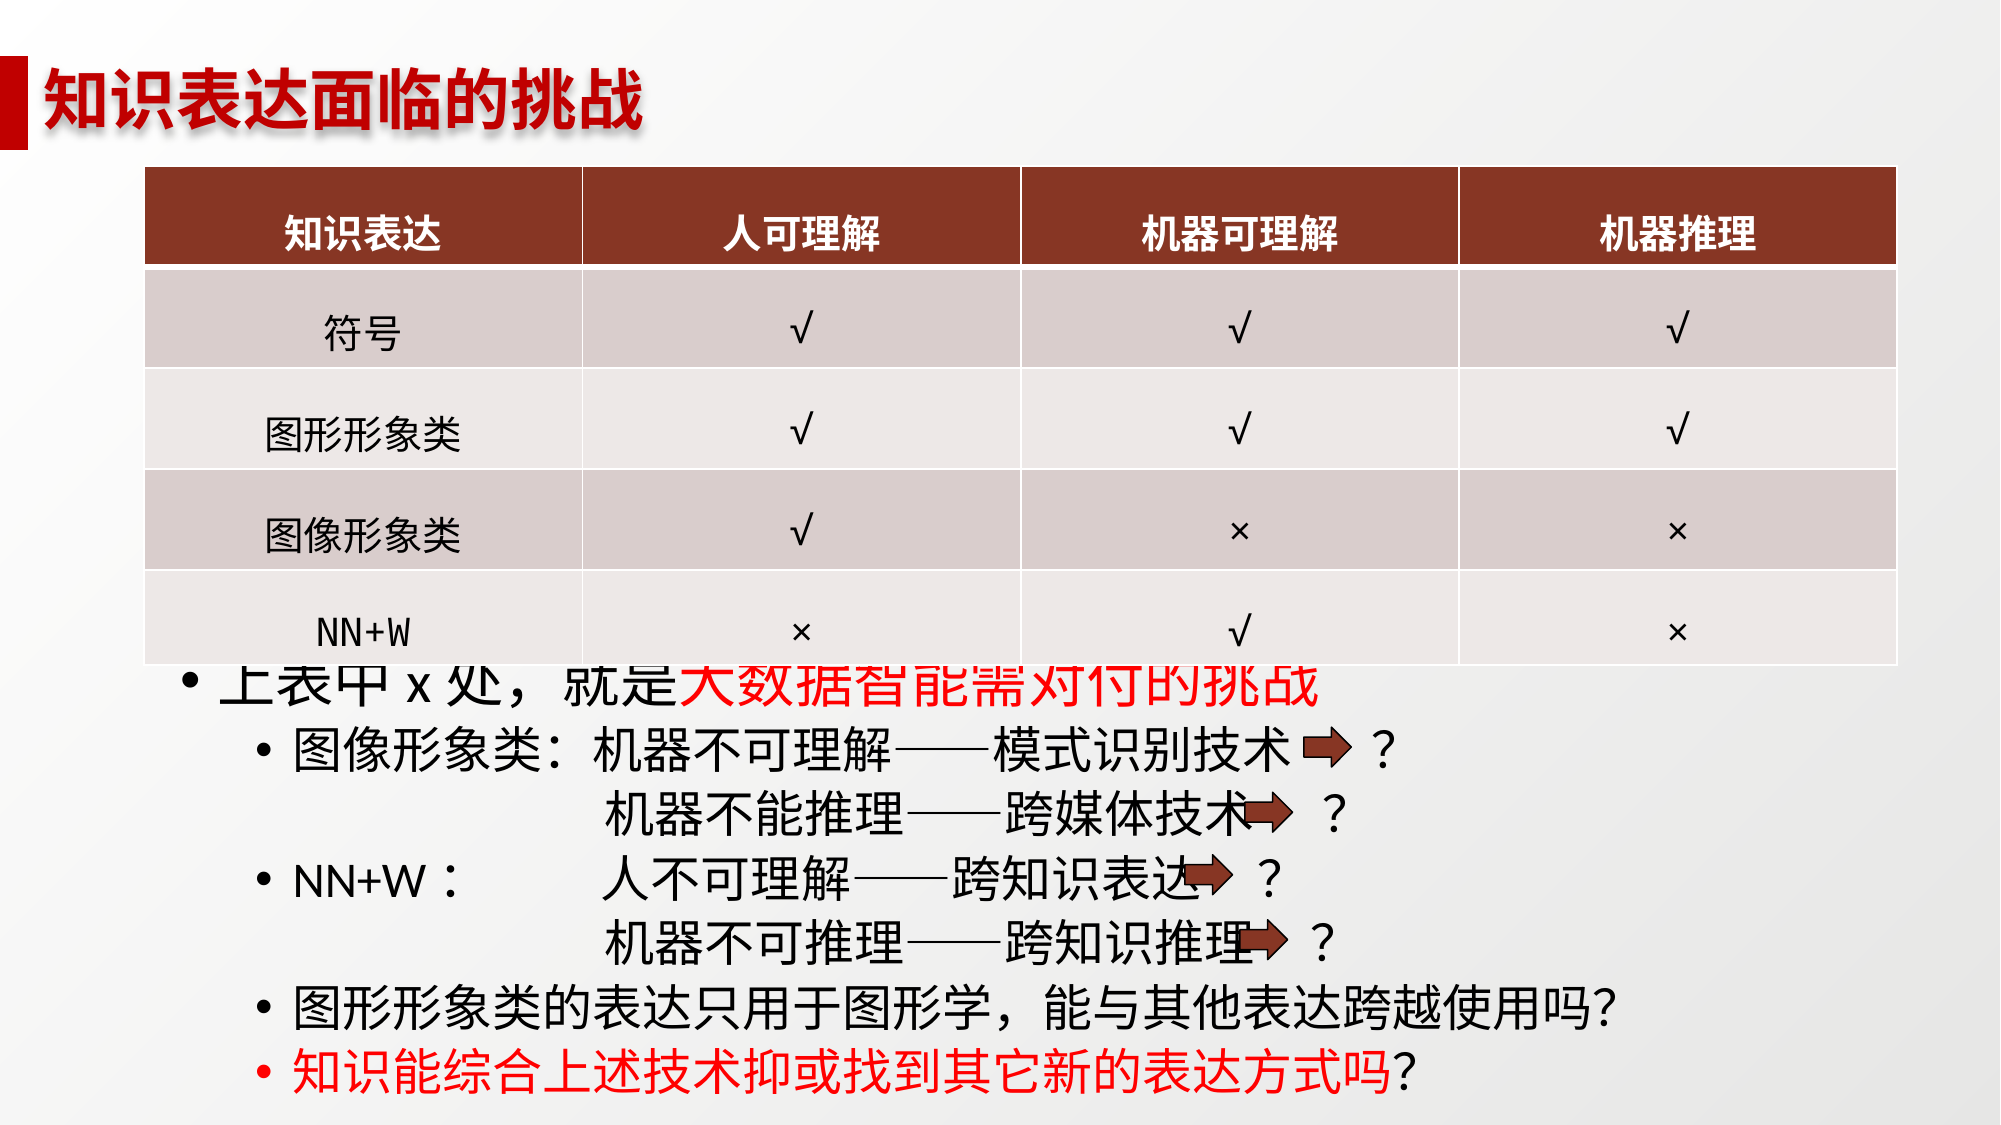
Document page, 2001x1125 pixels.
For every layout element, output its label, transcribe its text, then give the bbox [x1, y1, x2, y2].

title 知识表达面临的挑战 [28, 56, 1829, 150]
table_cell 图形形象类 [145, 369, 582, 468]
table_cell 符号 [145, 270, 582, 367]
table_cell √ [1460, 369, 1896, 468]
table_cell √ [583, 270, 1020, 367]
text_box [1244, 792, 1293, 833]
table_cell √ [1022, 369, 1458, 468]
table_header 机器推理 [1460, 167, 1896, 264]
table_header 知识表达 [145, 167, 582, 264]
table_cell × [1460, 470, 1896, 569]
table_cell √ [583, 470, 1020, 569]
table_cell √ [1022, 571, 1458, 664]
text_box [1239, 919, 1288, 960]
text_box [1303, 727, 1352, 768]
text_box [1184, 854, 1233, 895]
table_header 人可理解 [583, 167, 1020, 264]
table_cell × [583, 571, 1020, 664]
table_cell 图像形象类 [145, 470, 582, 569]
table_cell √ [1022, 270, 1458, 367]
table_cell √ [583, 369, 1020, 468]
list 上表中x处，就是大数据智能需对付的挑战 图像形象类：机器不可理解——模式识别技术 ？ 机器不能推理——跨媒体技术 ？ NN+W： 人不可理解——跨知识表达 ？ 机器不可推理——跨知识推理 ？ 图形形象类的表达只用于图形学，能与其他表达跨越使用吗？ 知识能综合上述技术抑或找到其它新的表达方式吗？ [165, 666, 1890, 1125]
table_cell √ [1460, 270, 1896, 367]
table_cell × [1022, 470, 1458, 569]
table_cell × [1460, 571, 1896, 664]
table_cell NN+W [145, 571, 582, 664]
table_header 机器可理解 [1022, 167, 1458, 264]
